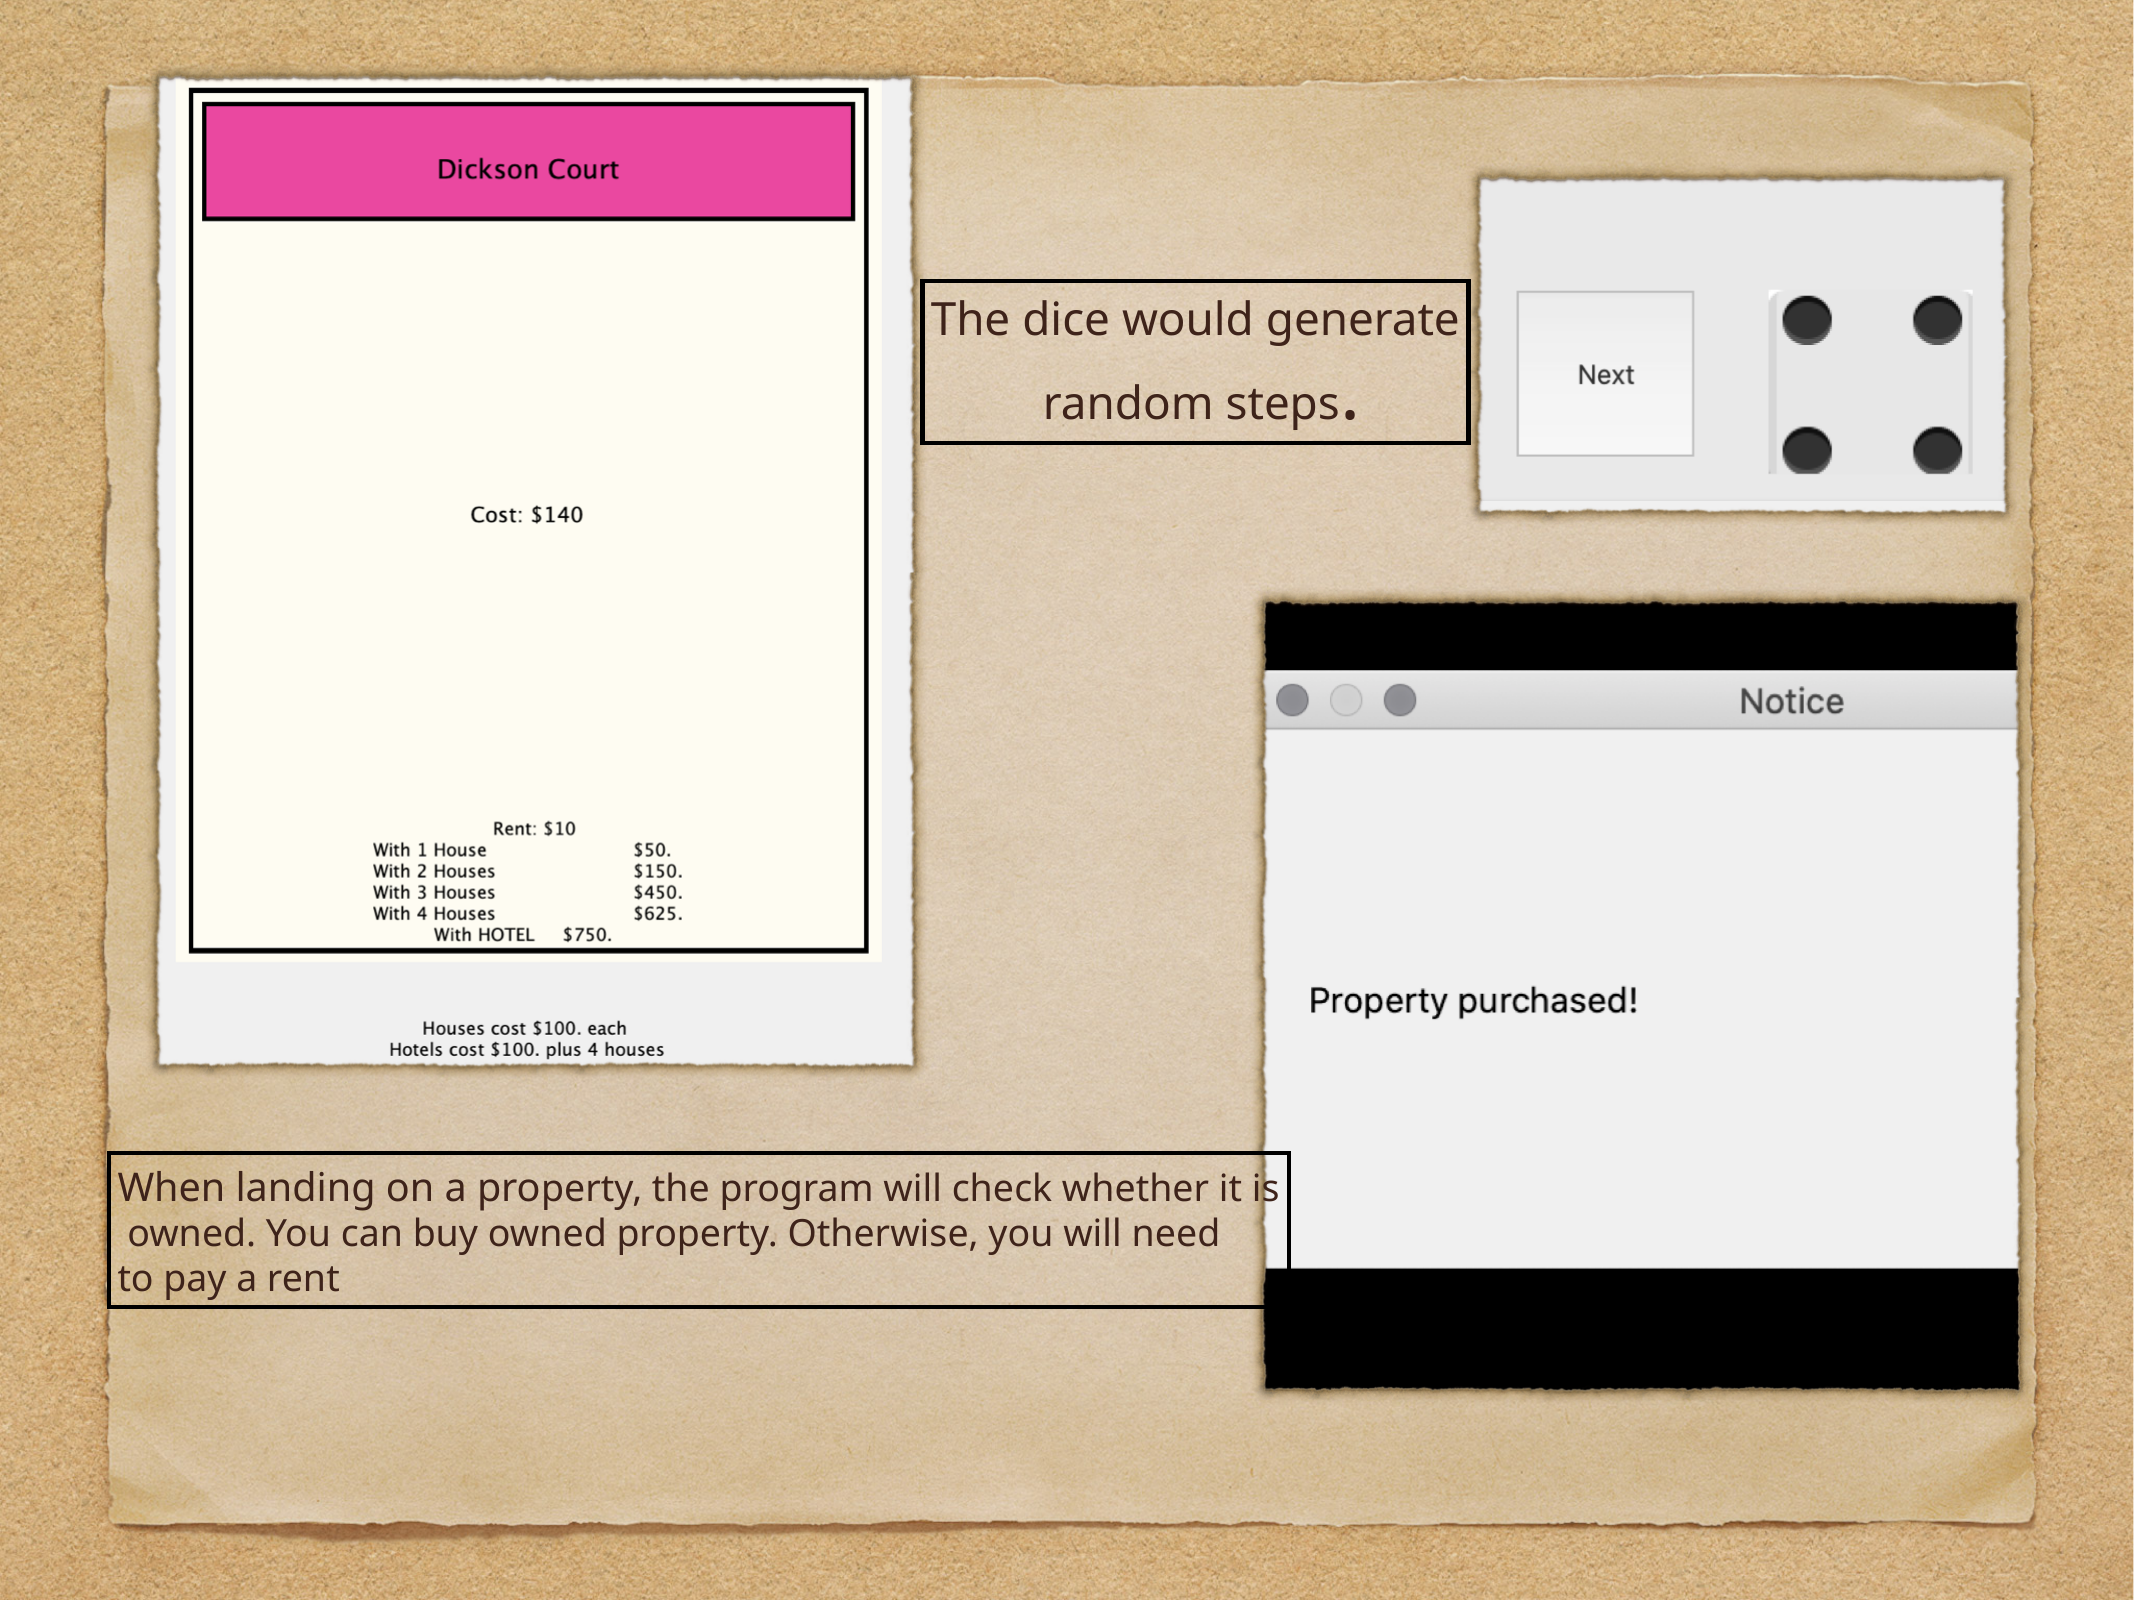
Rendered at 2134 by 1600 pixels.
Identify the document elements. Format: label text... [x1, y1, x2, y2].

picture [0, 0, 2134, 1600]
text_box When landing on a property, the program will check whether it is owned. You can buy owned property. Otherwise, you will need to pay a rent [109, 1153, 1243, 1308]
text_box The dice would generate random steps. [932, 281, 1458, 443]
